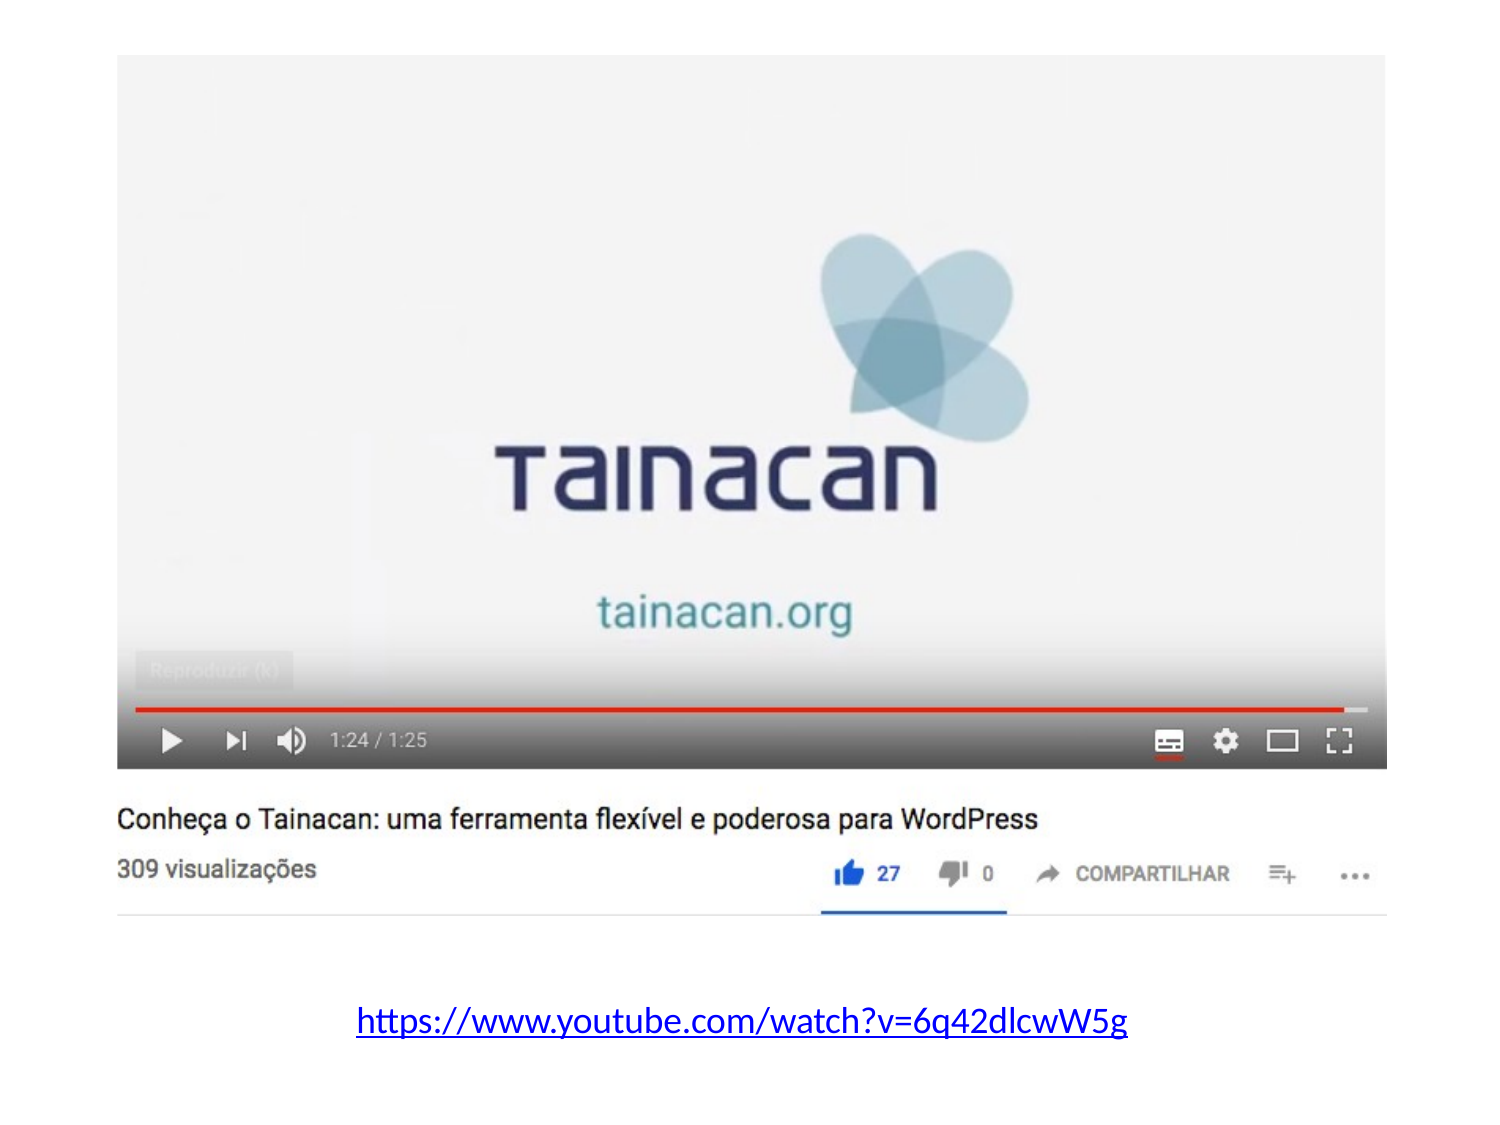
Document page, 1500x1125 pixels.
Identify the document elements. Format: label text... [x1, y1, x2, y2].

text_box [117, 55, 1387, 916]
text_box https://www.youtube.com/watch?v=6q42dlcwW5g [354, 993, 1142, 1041]
